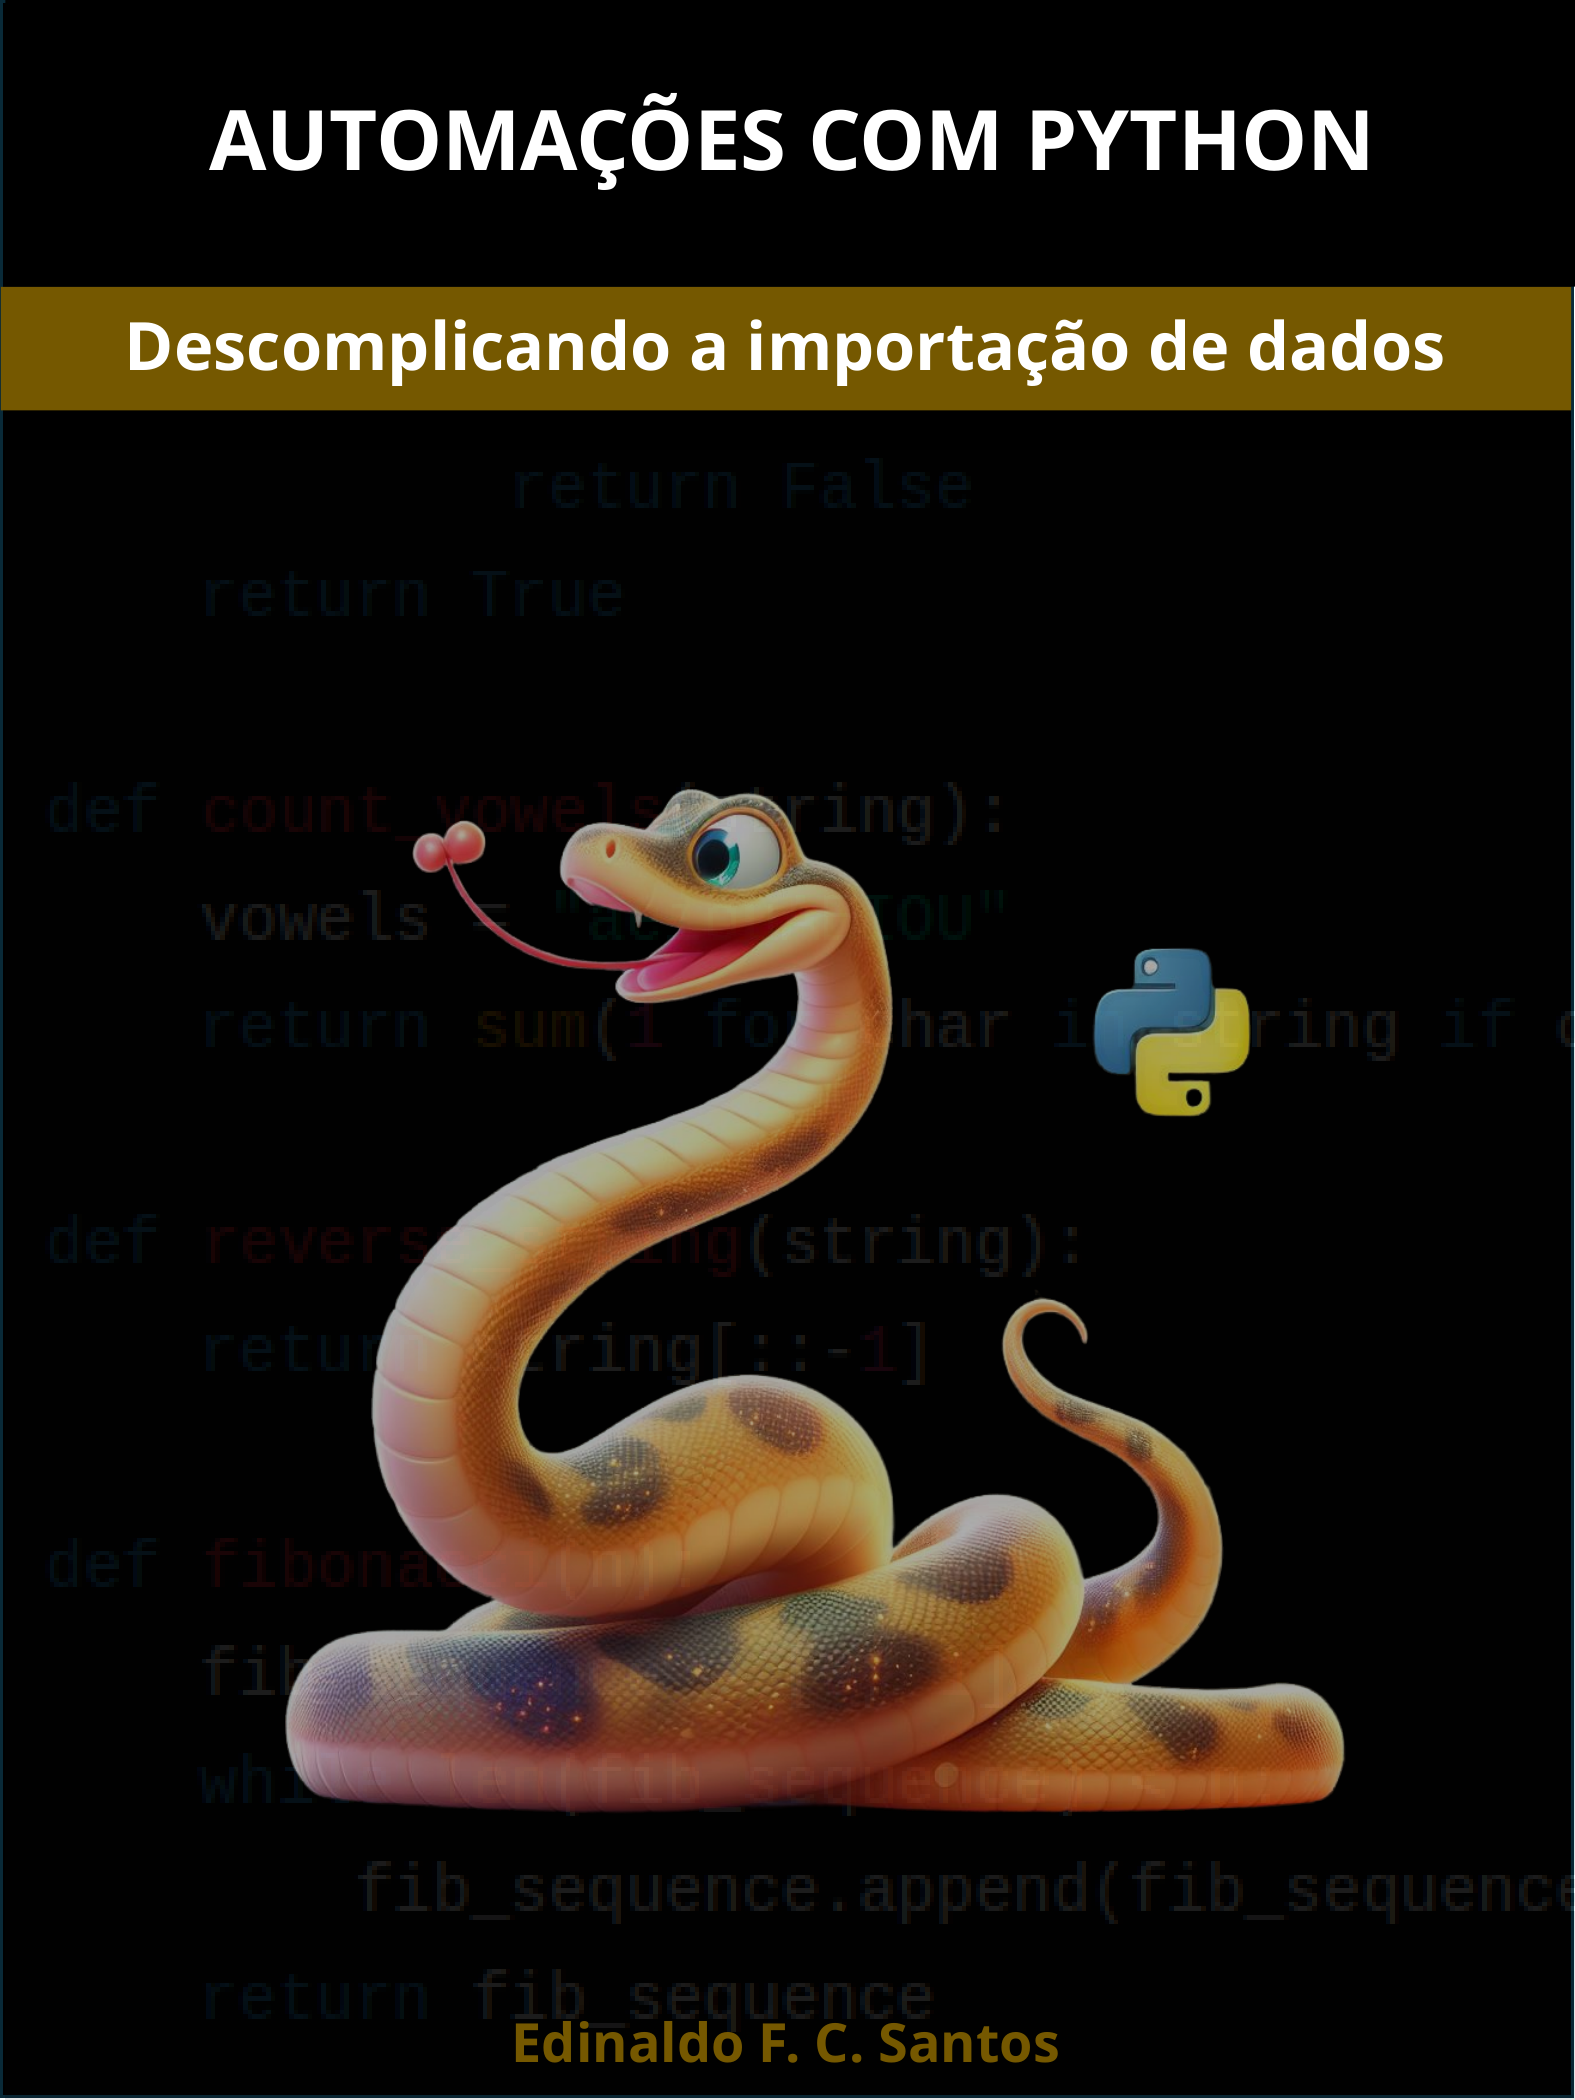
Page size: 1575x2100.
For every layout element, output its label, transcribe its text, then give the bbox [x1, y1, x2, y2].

text_box AUTOMAÇÕES COM PYTHON [5, 0, 1575, 287]
text_box Descomplicando a importação de dados [0, 286, 1572, 411]
text_box [0, 287, 1574, 2098]
picture [3, 437, 1575, 2100]
text_box [0, 0, 5, 286]
